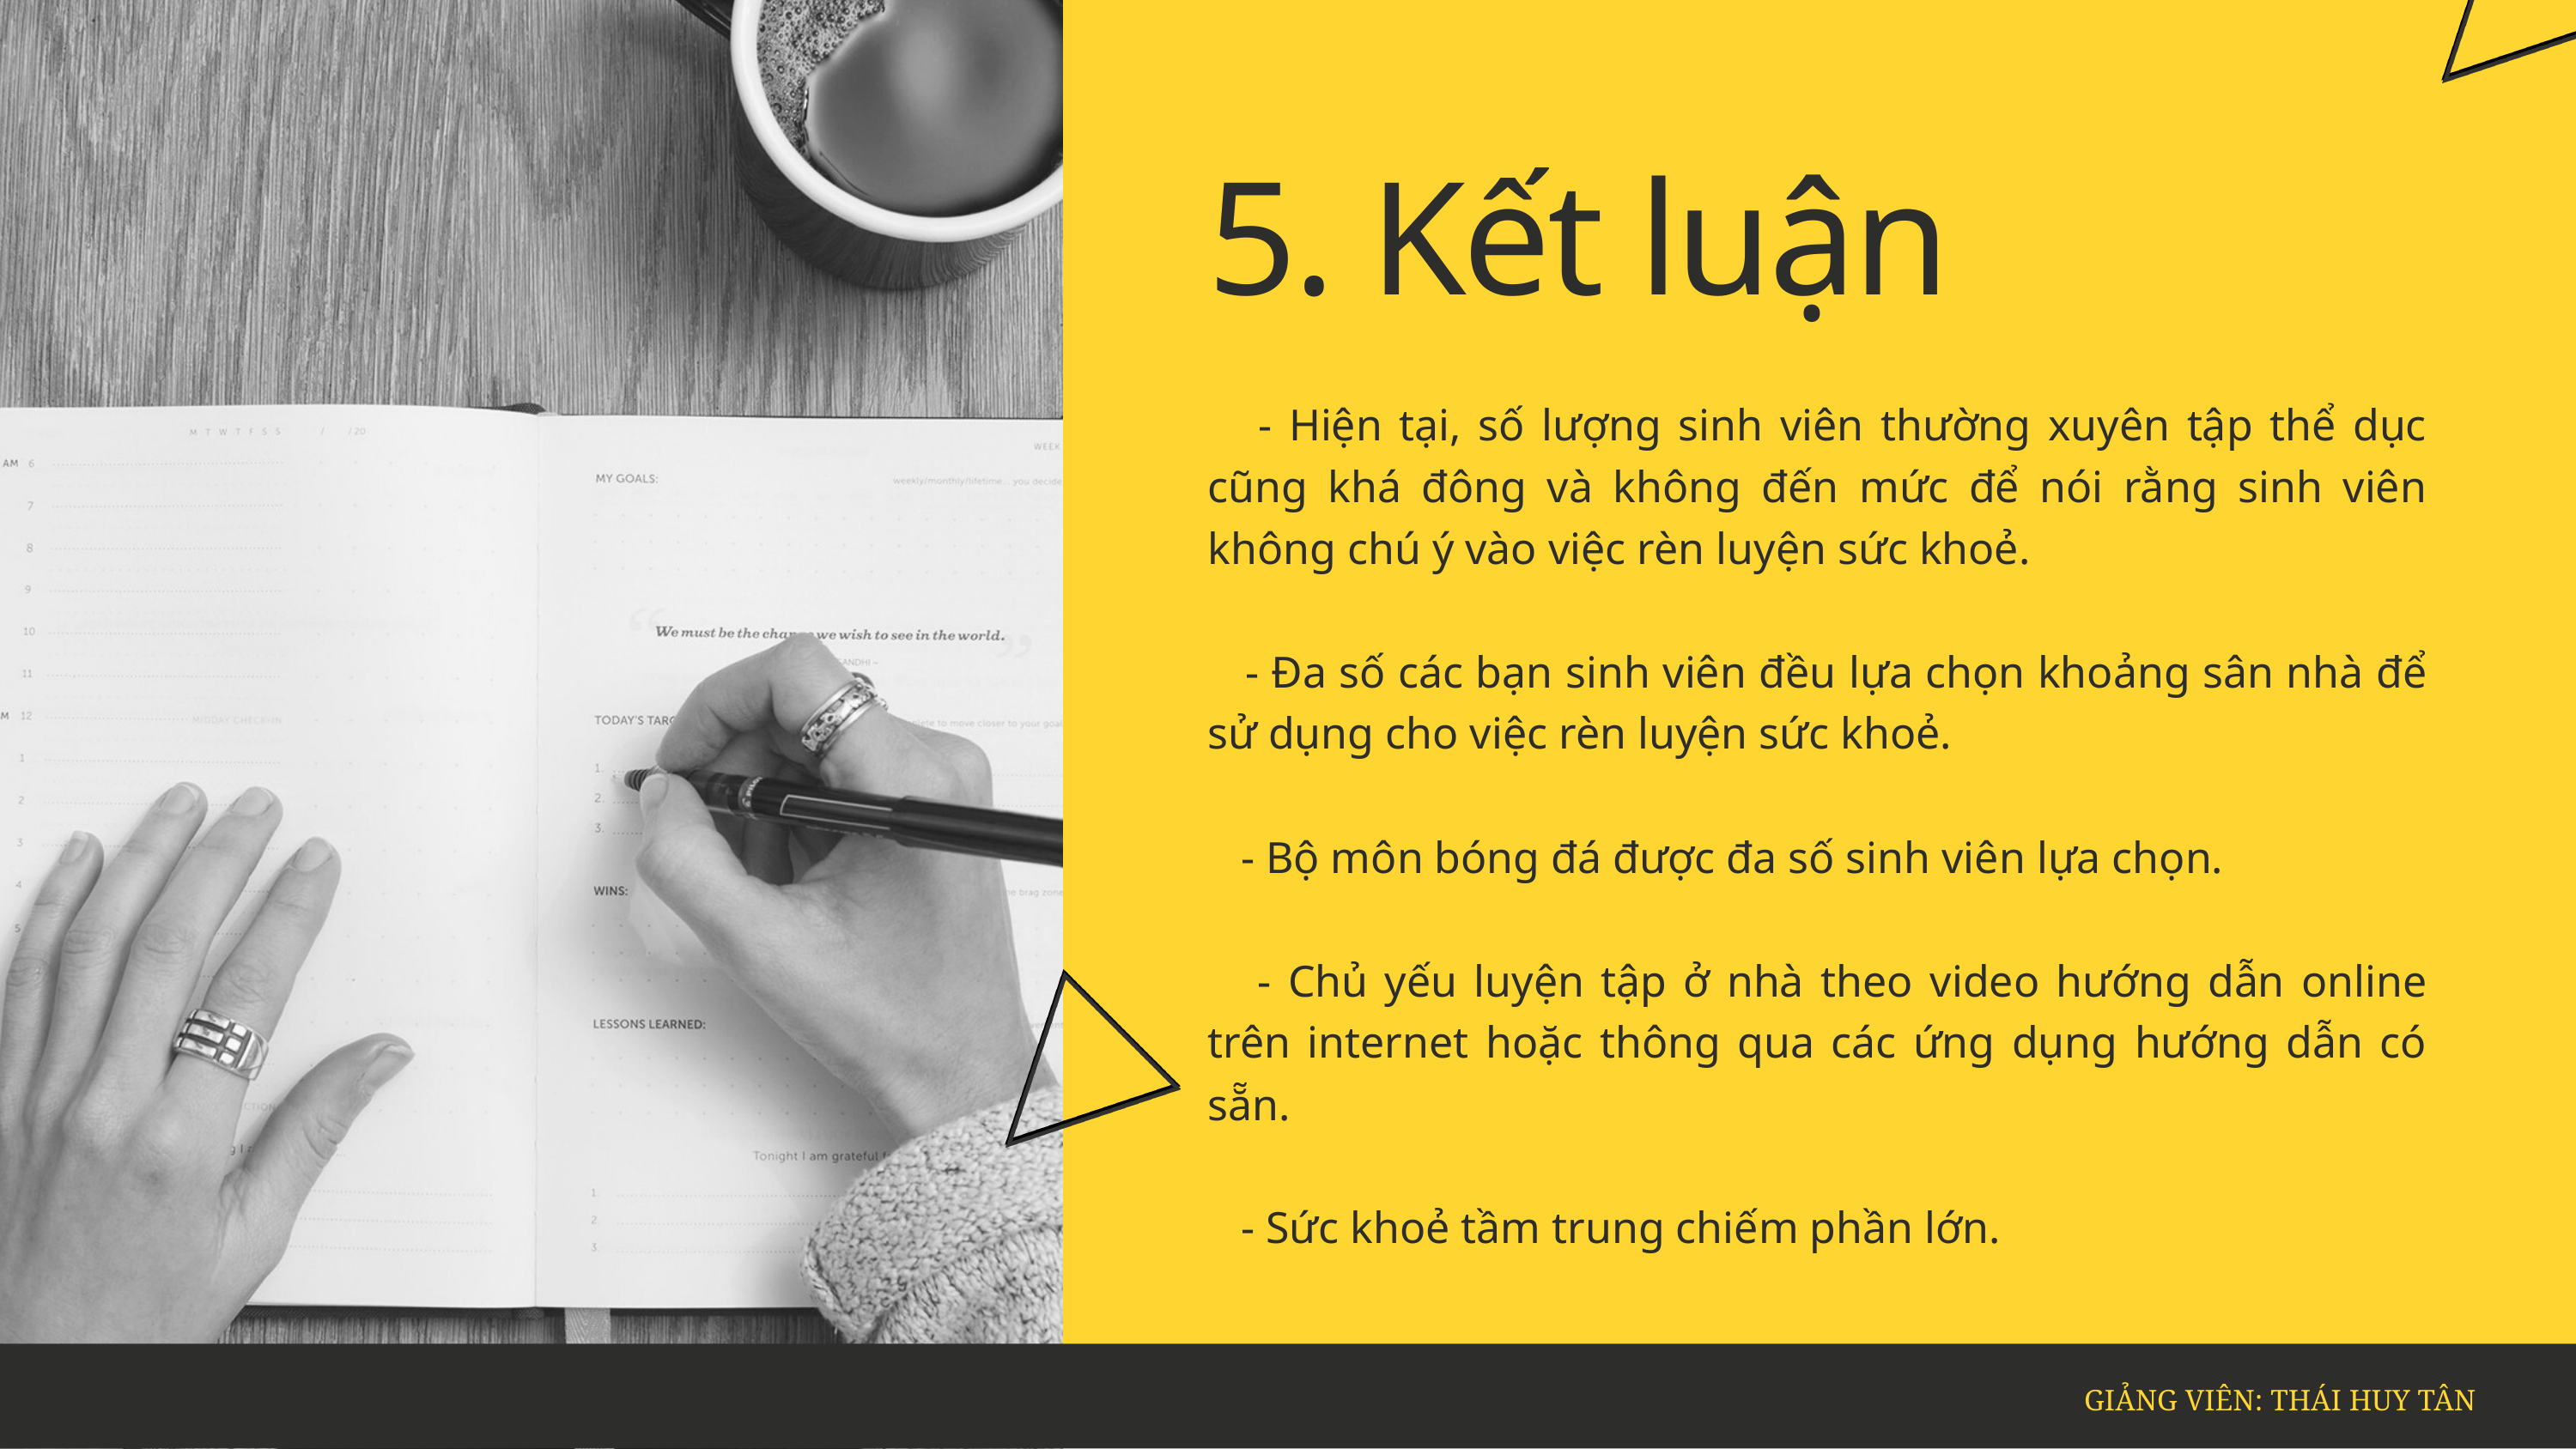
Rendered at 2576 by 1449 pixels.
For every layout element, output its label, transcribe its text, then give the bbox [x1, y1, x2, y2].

text_box [2381, 0, 2576, 142]
text_box [0, 1343, 2576, 1449]
text_box [0, 0, 1063, 1343]
text_box [1063, 0, 2576, 1343]
text_box [945, 969, 1182, 1206]
list - Hiện tại, số lượng sinh viên thường xuyên tập thể dục cũng khá đông và không đến mức để nói rằng sinh viên không chú ý vào việc rèn luyện sức khoẻ. - Đa số các bạn sinh viên đều lựa chọn khoảng sân nhà để sử dụng cho việc rèn luyện sức khoẻ. - Bộ môn bóng đá được đa số sinh viên lựa chọn. - Chủ yếu luyện tập ở nhà theo video hướng dẫn online trên internet hoặc thông qua các ứng dụng hướng dẫn có sẵn. - Sức khoẻ tầm trung chiếm phần lớn. [148, 300, 2428, 1252]
text_box GIẢNG VIÊN: THÁI HUY TÂN [2081, 1382, 2529, 1417]
title 5. Kết luận [1206, 136, 2357, 300]
